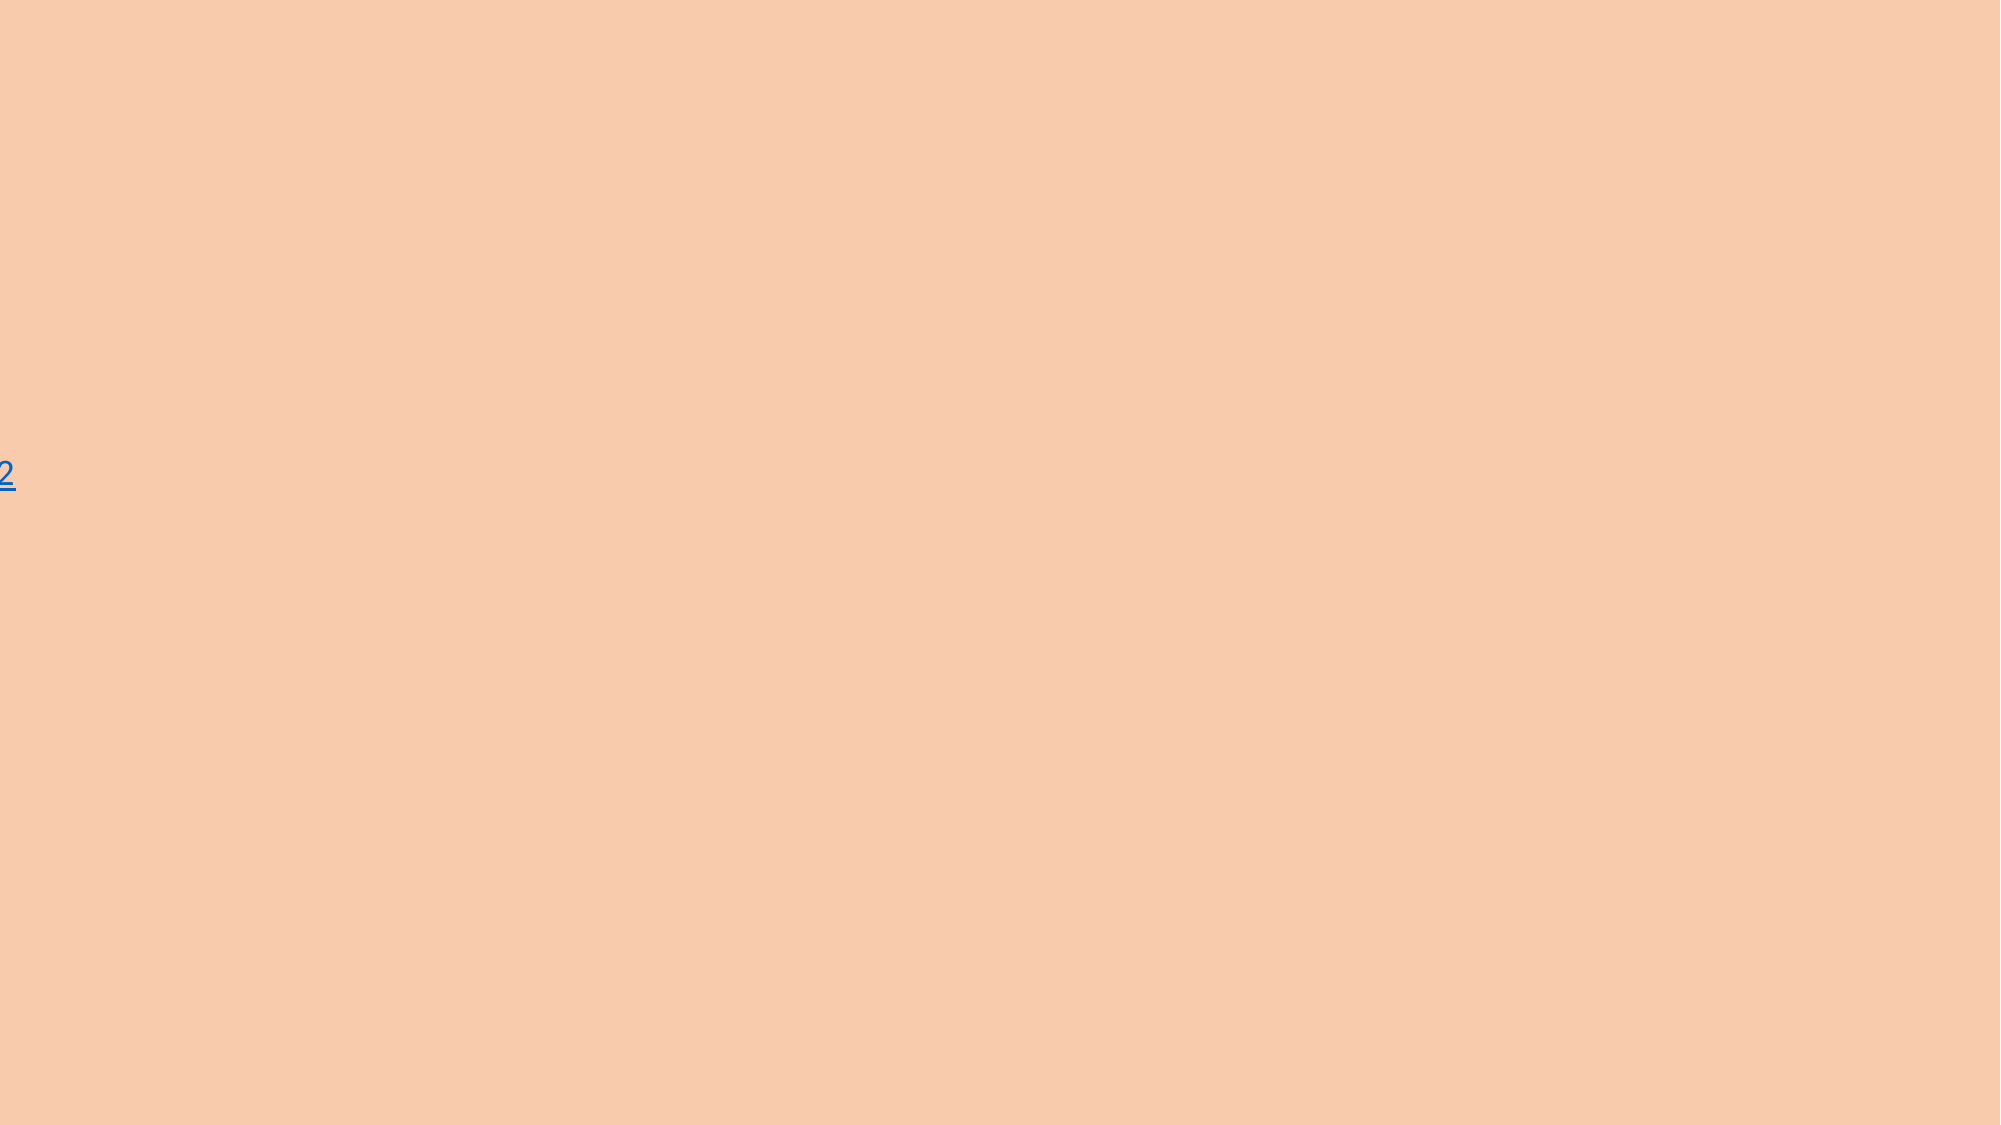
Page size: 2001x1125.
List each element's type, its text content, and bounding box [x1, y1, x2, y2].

text_box Andersson, J., Blomdahl, F., & Bäck, J.(2023). Svenskarna och internet 2023. Internetstiftelsen, Svenskarna och internet. https://svenskarnaochinternet.se/app/uploads/2023/10/internetstiftelsen-svenskarna-och-internet-2023.pdf [0, 341, 43, 510]
